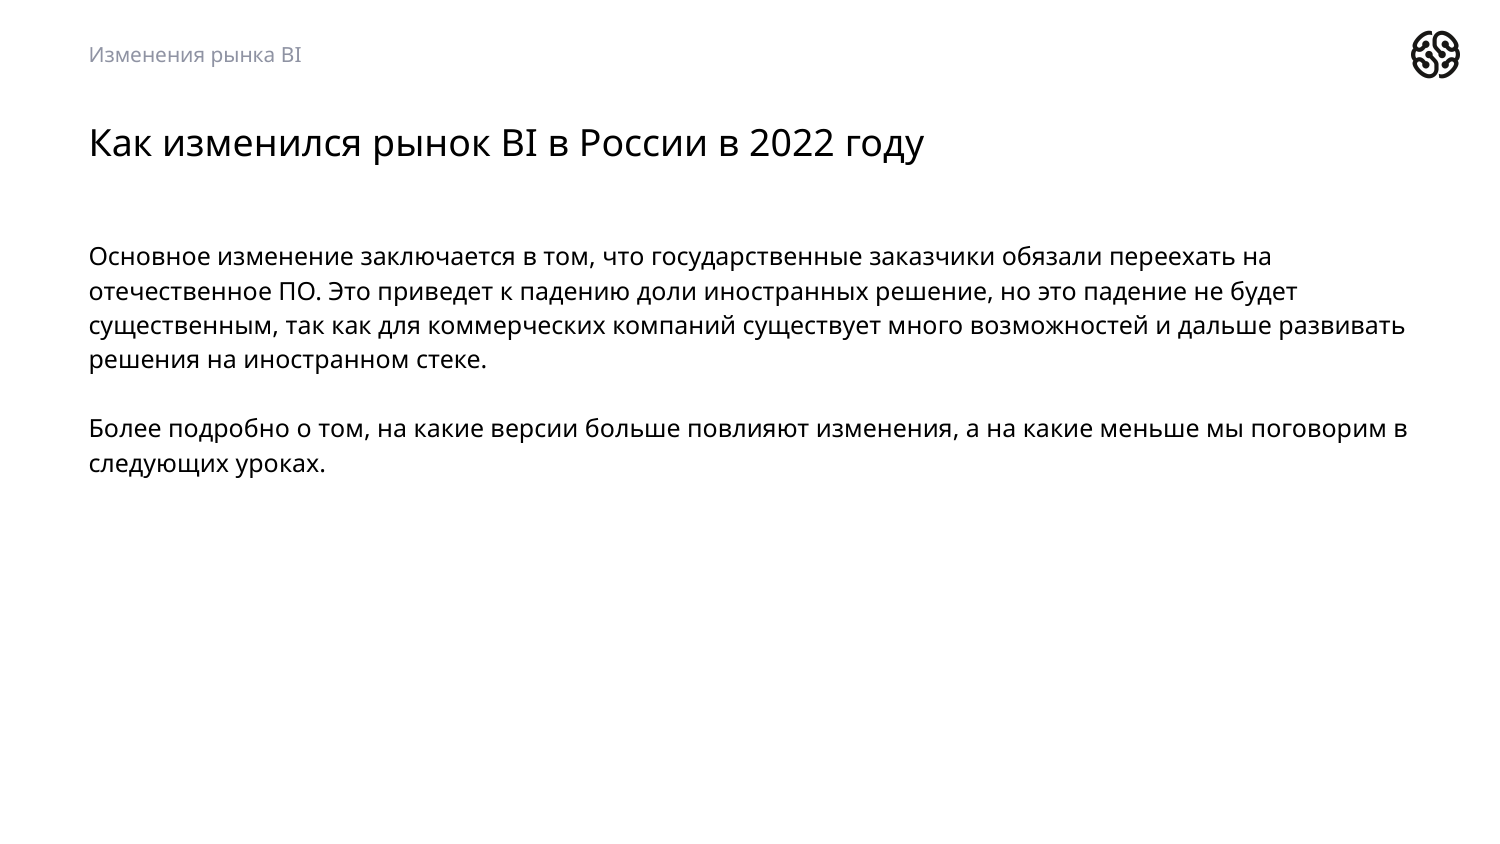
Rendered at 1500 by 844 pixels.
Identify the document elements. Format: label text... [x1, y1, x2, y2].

subtitle Основное изменение заключается в том, что государственные заказчики обязали переехать на отечественное ПО. Это приведет к падению доли иностранных решение, но это падение не будет существенным, так как для коммерческих компаний существует много возможностей и дальше развивать решения на иностранном стеке. Более подробно о том, на какие версии больше повлияют изменения, а на какие меньше мы поговорим в следующих уроках. [88, 236, 1412, 739]
subtitle Изменения рынка BI [88, 24, 1066, 84]
picture [1411, 30, 1460, 79]
title Как изменился рынок BI в России в 2022 году [88, 118, 1412, 236]
